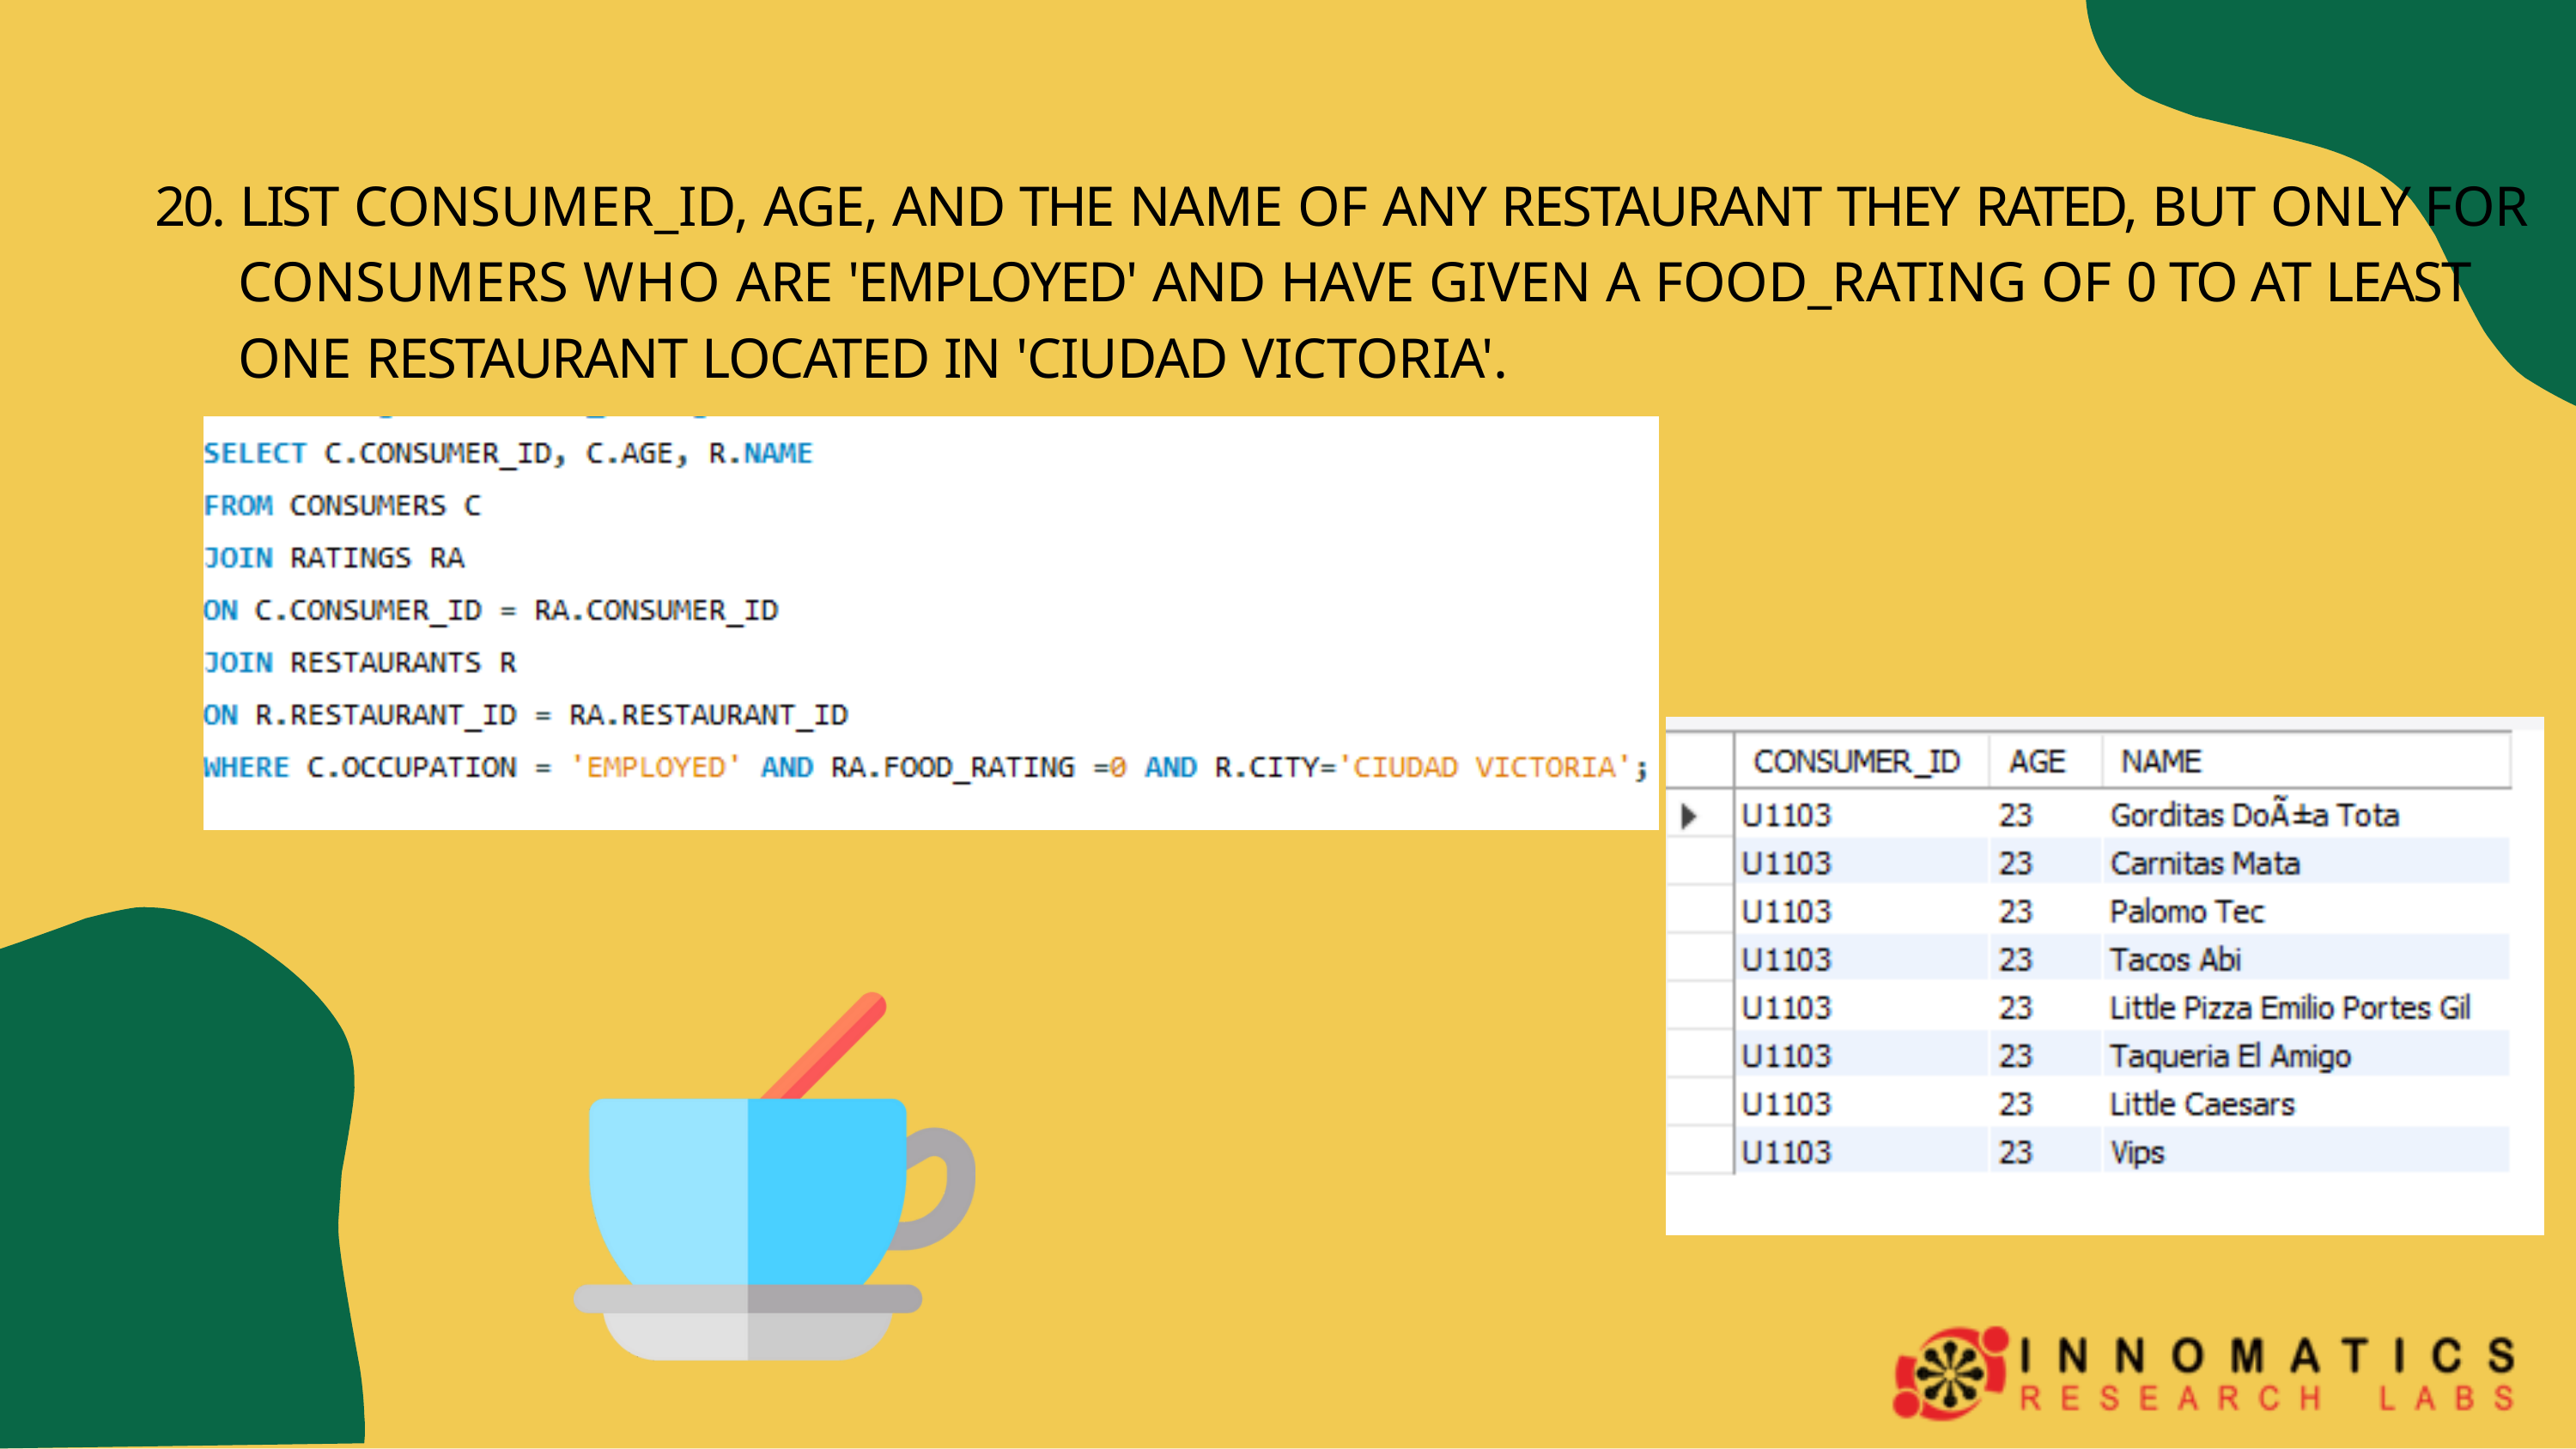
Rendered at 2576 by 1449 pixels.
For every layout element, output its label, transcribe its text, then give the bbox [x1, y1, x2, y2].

picture [204, 416, 1659, 830]
picture [574, 975, 976, 1378]
text_box [2086, 0, 2576, 406]
text_box [0, 0, 2576, 1449]
text_box [0, 906, 365, 1449]
title 20. LIST CONSUMER_ID, AGE, AND THE NAME OF ANY RESTAURANT THEY RATED, BUT ONLY FOR CONSUMERS WHO ARE 'EMPLOYED' AND HAVE GIVEN A FOOD_RATING OF 0 TO AT LEAST ONE RESTAURANT LOCATED IN 'CIUDAD VICTORIA'. [44, 27, 2532, 403]
picture [1862, 1306, 2544, 1449]
picture [1666, 717, 2544, 1235]
